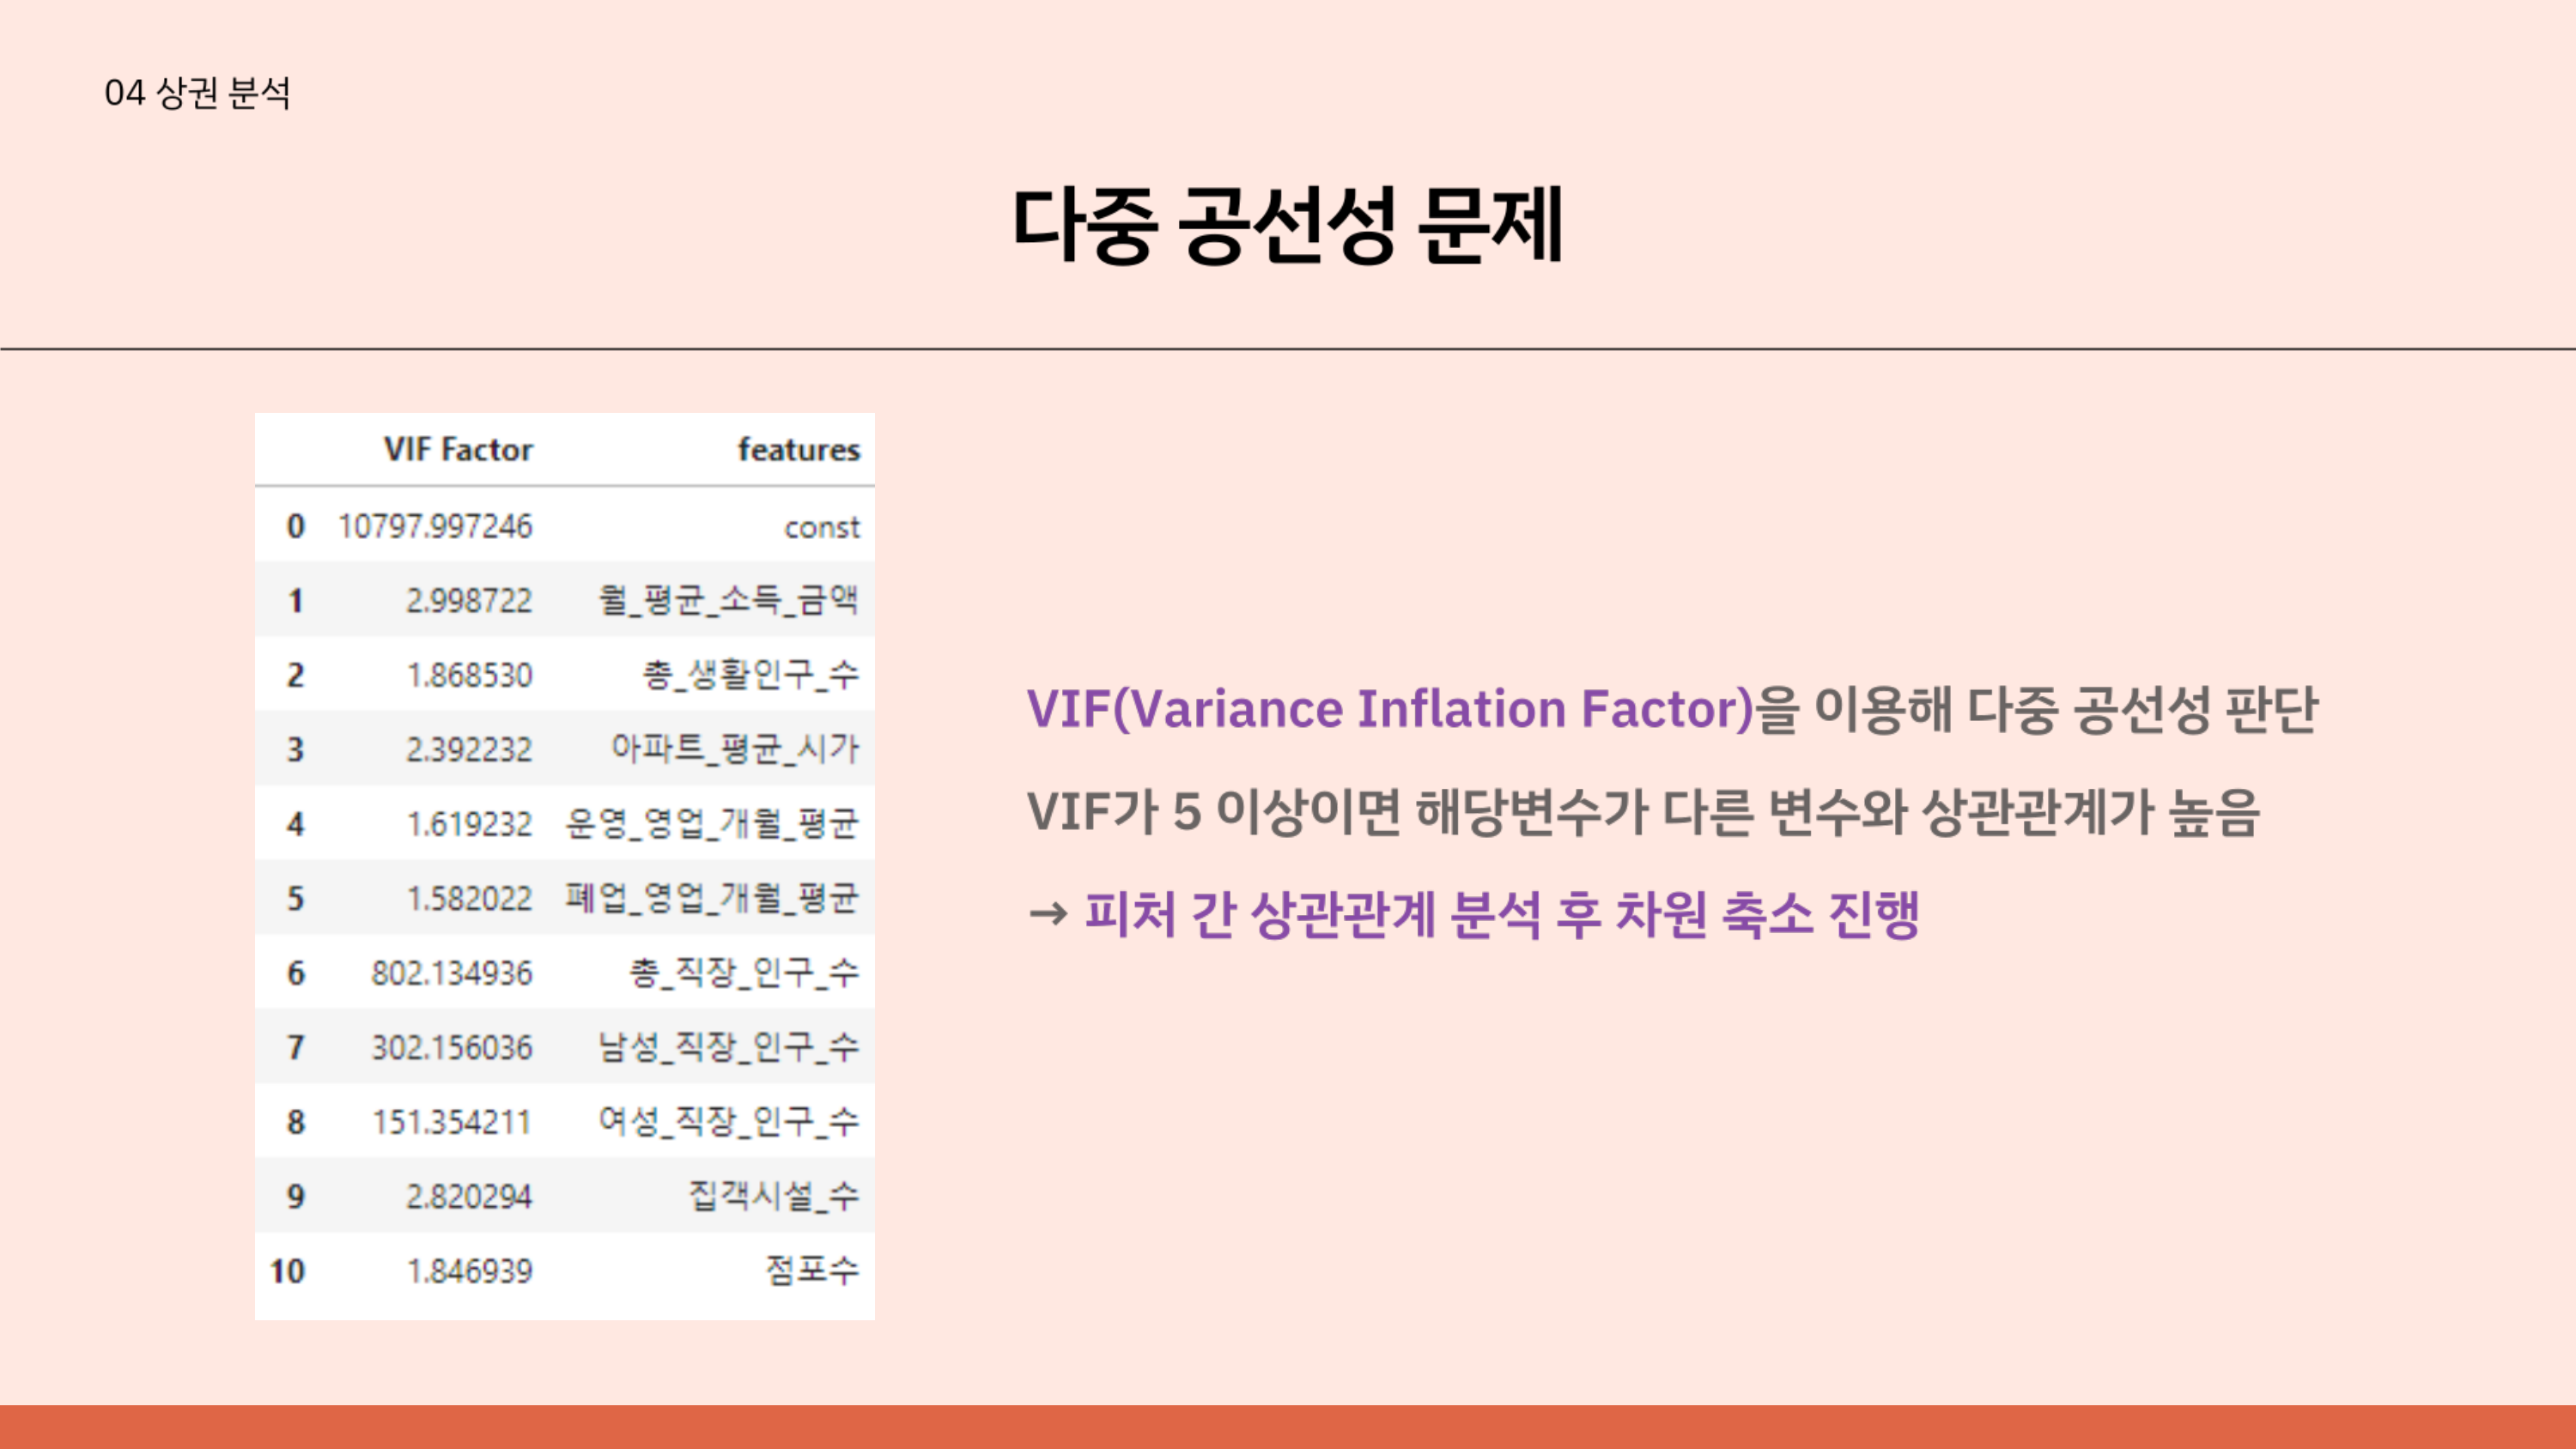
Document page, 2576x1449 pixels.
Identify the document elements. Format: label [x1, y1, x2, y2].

picture [98, 61, 308, 139]
text_box [0, 344, 2576, 353]
picture [1018, 664, 2345, 965]
text_box [0, 1405, 2576, 1449]
picture [660, 152, 1600, 306]
text_box [254, 413, 875, 1320]
